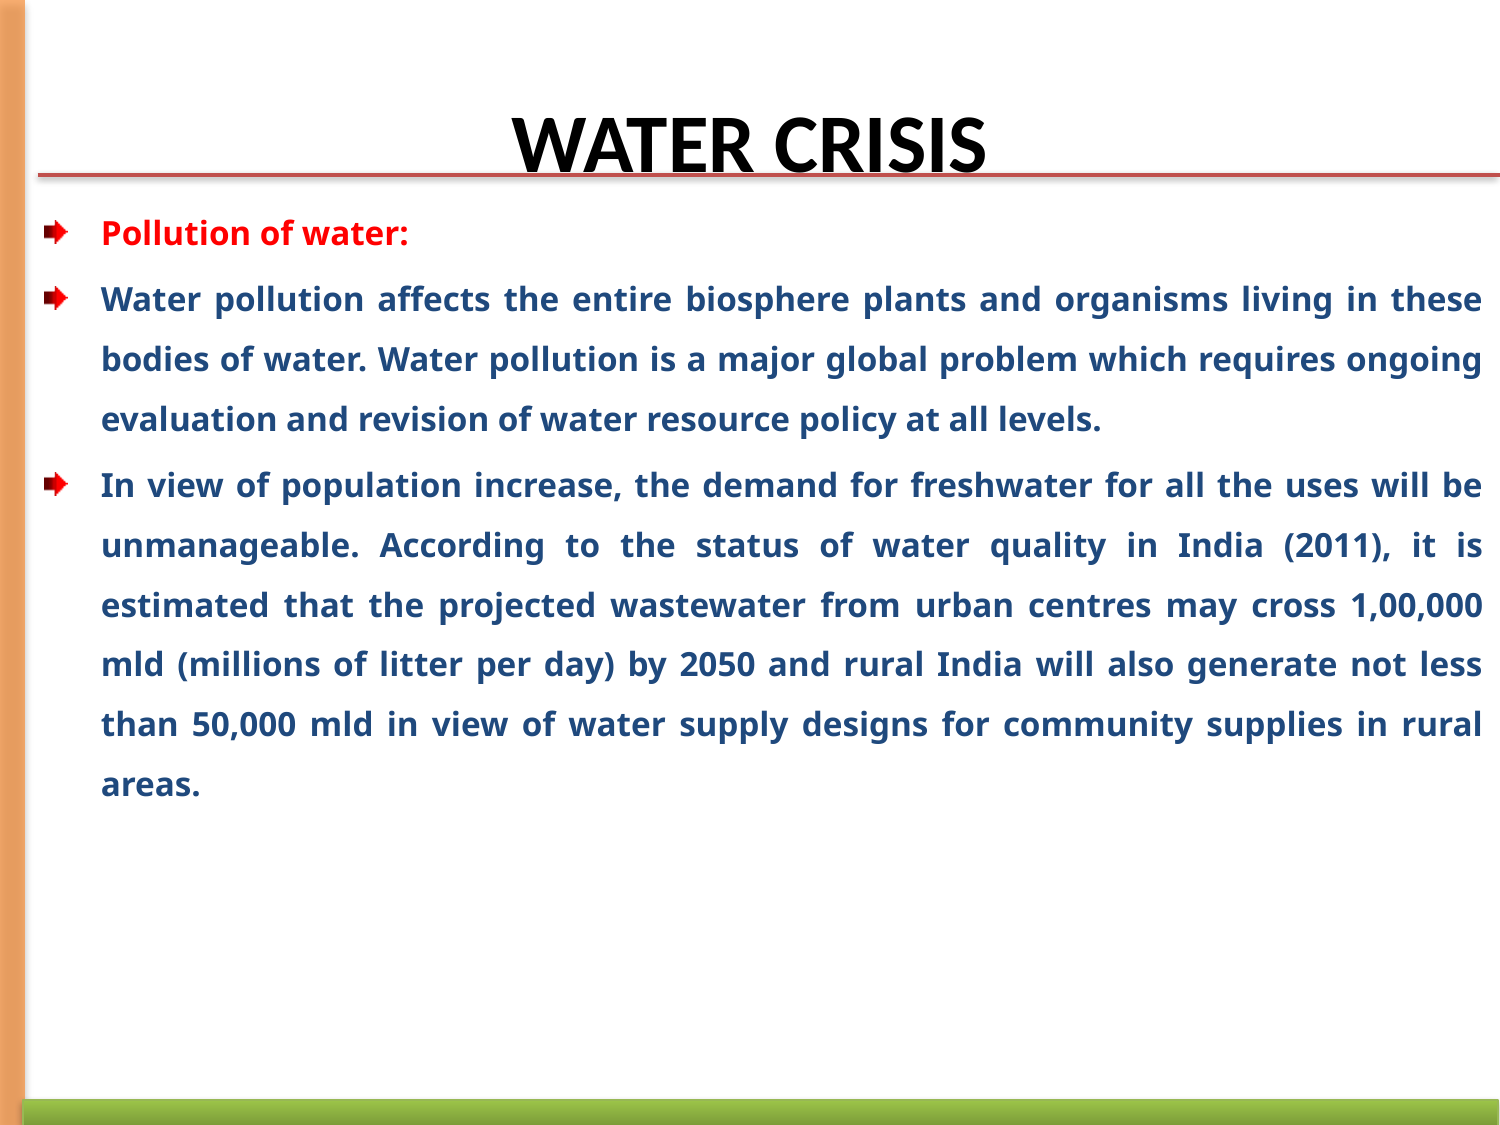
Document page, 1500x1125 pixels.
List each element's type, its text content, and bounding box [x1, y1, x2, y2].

title WATER CRISIS [75, 45, 1425, 184]
picture [44, 472, 68, 496]
picture [44, 220, 68, 244]
picture [44, 286, 68, 310]
list Pollution of water: Water pollution affects the entire biosphere plants and organisms living in these bodies of water. Water pollution is a major global problem which requires ongoing evaluation and revision of water resource policy at all levels. In view of population increase, the demand for freshwater for all the uses will be unmanageable. According to the status of water quality in India (2011), it is estimated that the projected wastewater from urban centres may cross 1,00,000 mld (millions of litter per day) by 2050 and rural India will also generate not less than 50,000 mld in view of water supply designs for community supplies in rural areas. [29, 184, 1500, 1080]
